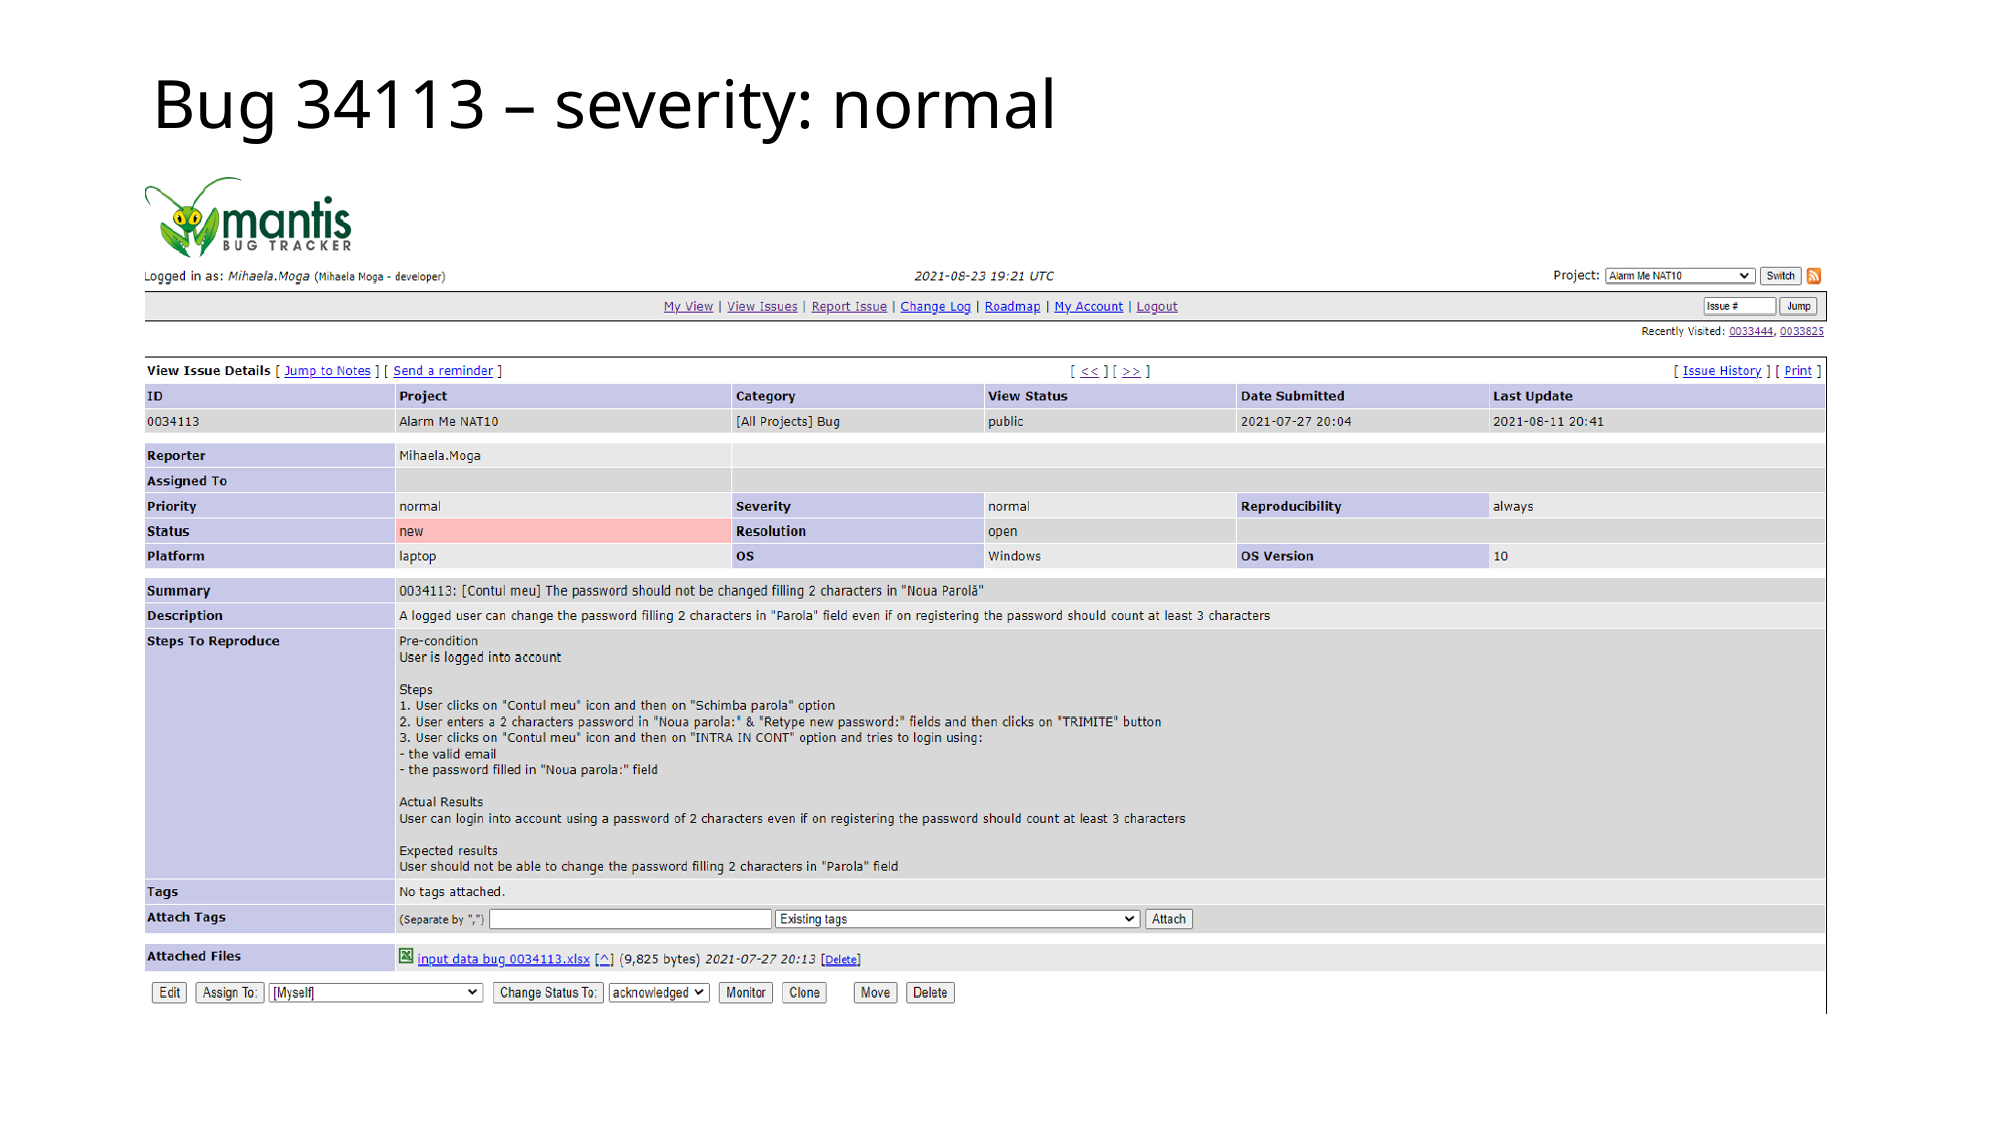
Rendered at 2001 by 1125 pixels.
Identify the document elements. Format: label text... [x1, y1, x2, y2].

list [137, 174, 1829, 1014]
title Bug 34113 – severity: normal [137, 59, 1863, 155]
